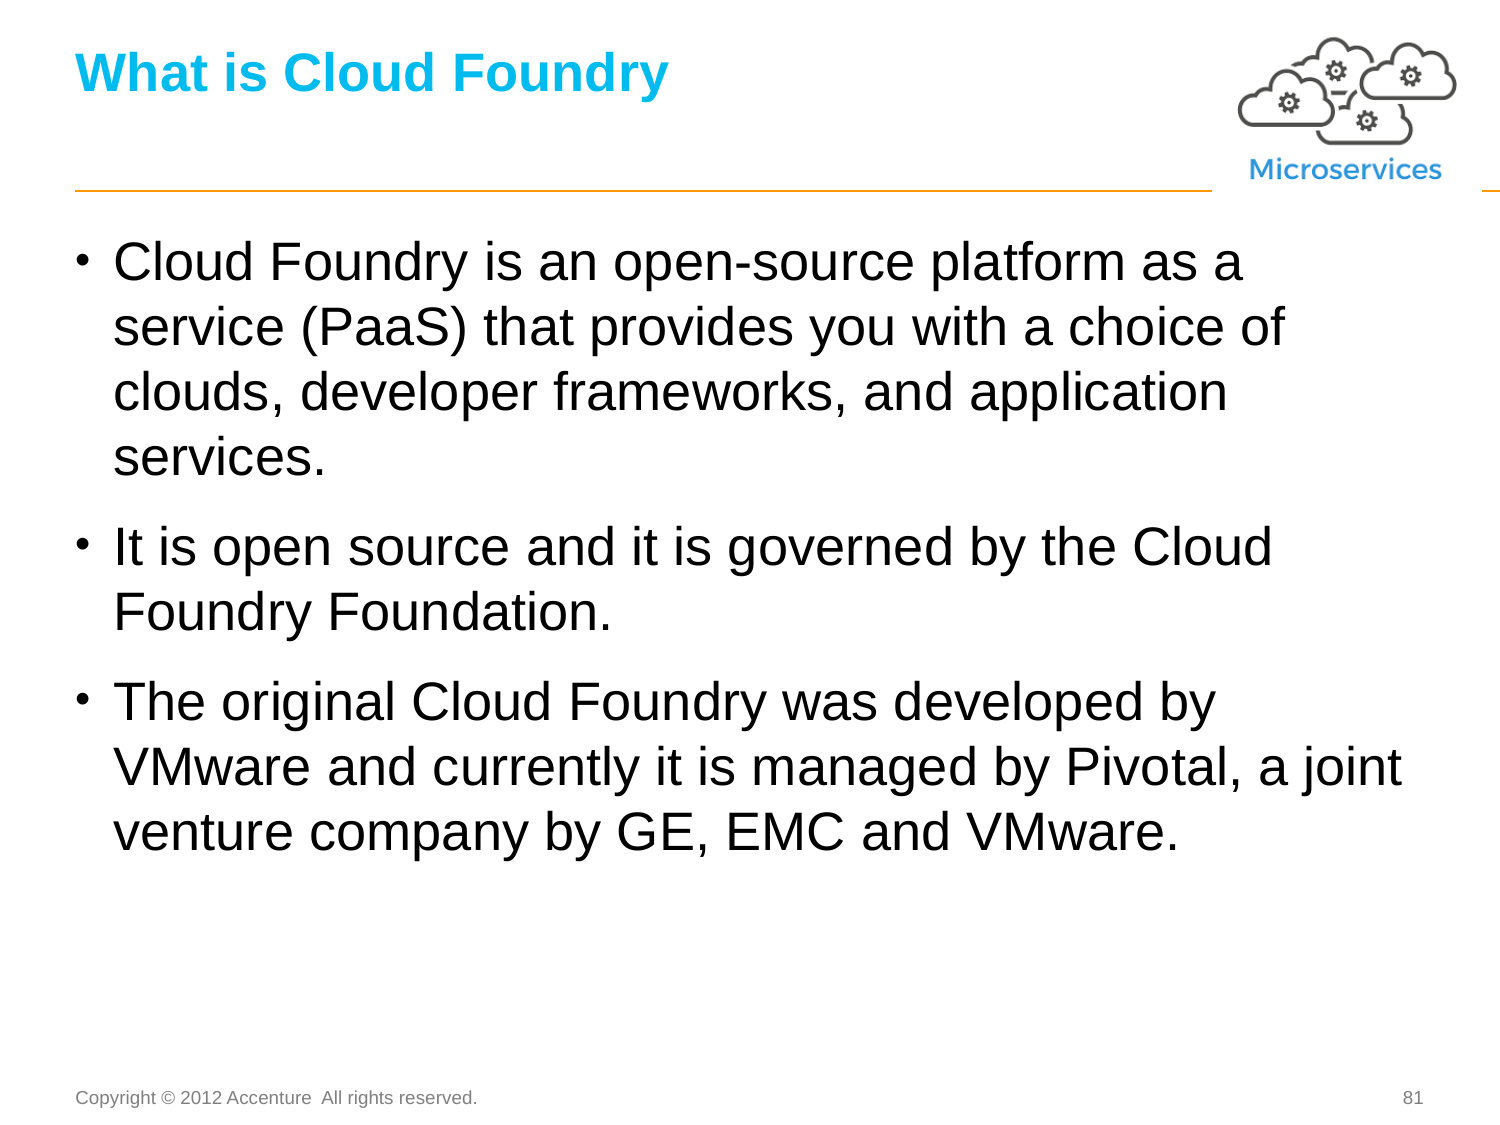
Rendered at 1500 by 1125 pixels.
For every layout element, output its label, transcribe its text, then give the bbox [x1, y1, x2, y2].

title What is Cloud Foundry [75, 27, 1422, 157]
picture [1212, 1, 1482, 203]
list Cloud Foundry is an open-source platform as a service (PaaS) that provides you with a choice of clouds, developer frameworks, and application services. It is open source and it is governed by the Cloud Foundry Foundation. The original Cloud Foundry was developed by VMware and currently it is managed by Pivotal, a joint venture company by GE, EMC and VMware. [75, 226, 1425, 1018]
